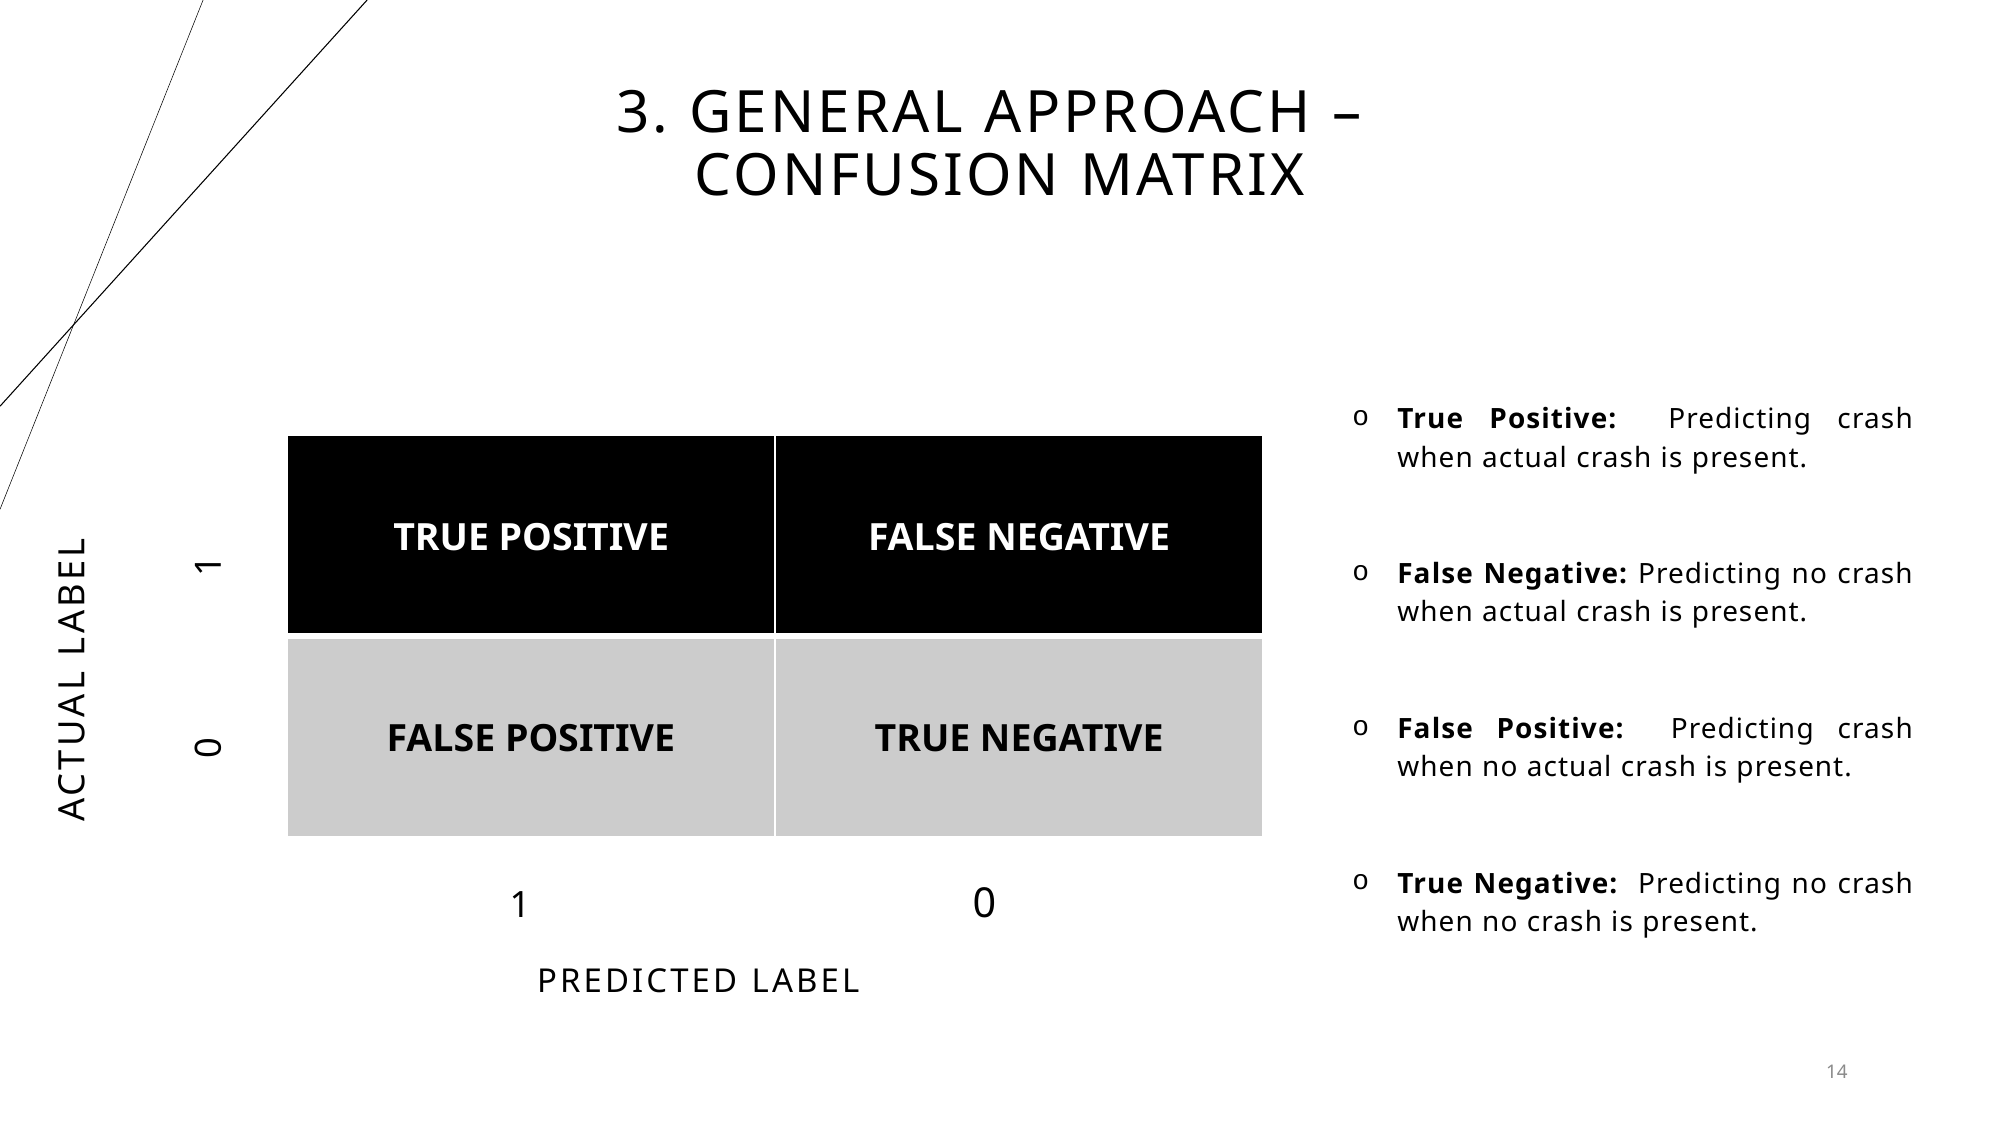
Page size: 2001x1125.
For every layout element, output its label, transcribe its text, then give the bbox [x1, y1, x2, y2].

text_box 0 [957, 874, 1013, 935]
list True Positive: Predicting crash when actual crash is present. False Negative: Predicting no crash when actual crash is present. False Positive: Predicting crash when no actual crash is present. True Negative: Predicting no crash when no crash is present. [1337, 274, 1930, 951]
table_header FALSE NEGATIVE [776, 436, 1262, 633]
table_cell FALSE POSITIVE [288, 639, 774, 836]
text_box 1 [177, 536, 238, 592]
table_header TRUE POSITIVE [288, 436, 774, 633]
title 3. General Approach – Confusion Matrix [309, 36, 1691, 255]
text_box ACTUAL LABEL [41, 475, 102, 837]
slide_number 14 [1412, 1042, 1863, 1103]
table_cell TRUE NEGATIVE [776, 639, 1262, 836]
text_box 1 [494, 874, 550, 935]
text_box 0 [177, 718, 238, 774]
text_box PREDICTED LABEL [522, 952, 943, 1033]
